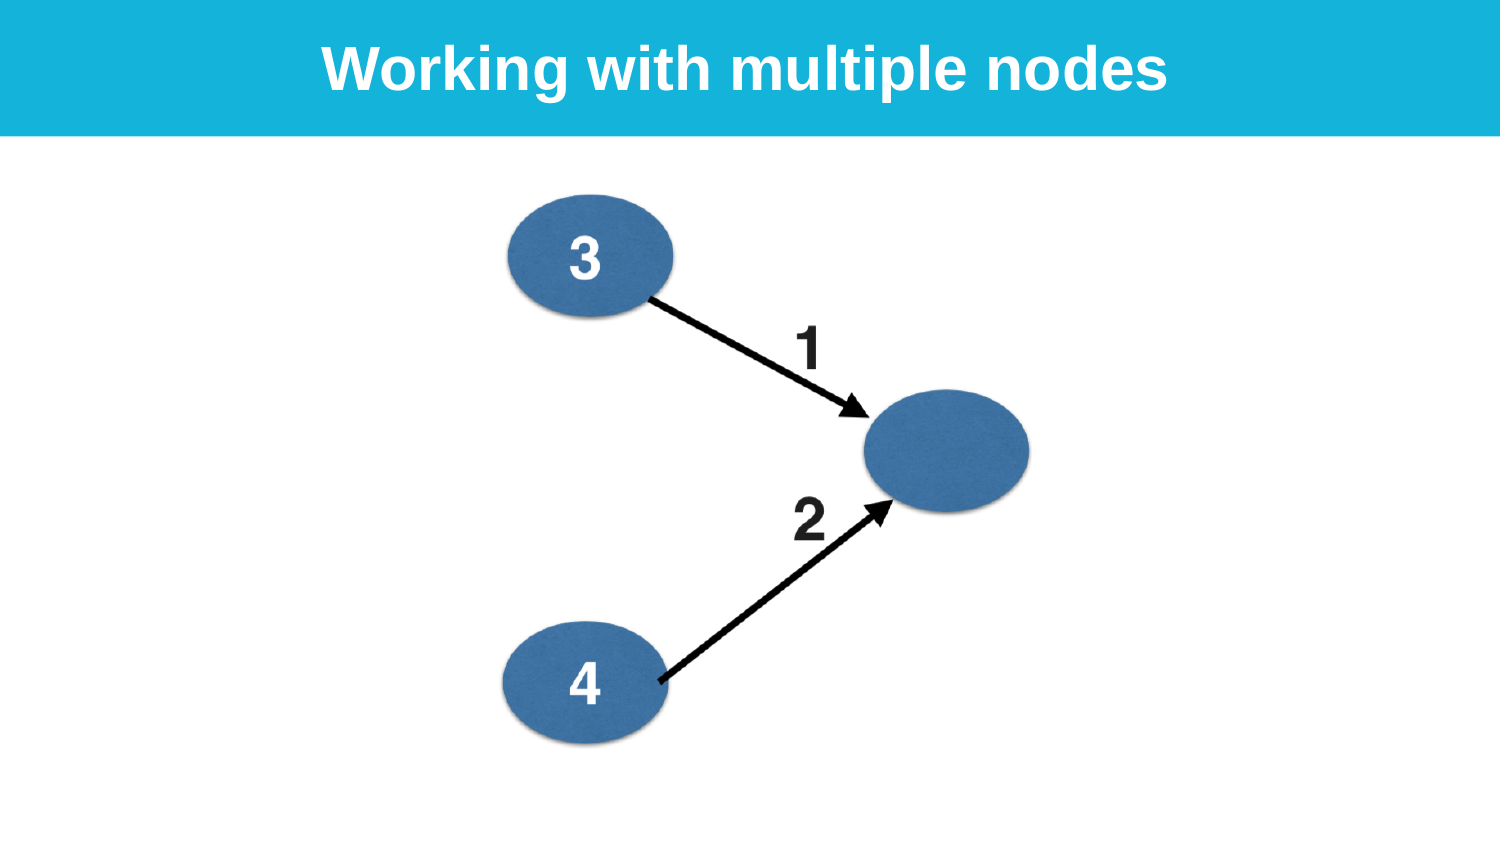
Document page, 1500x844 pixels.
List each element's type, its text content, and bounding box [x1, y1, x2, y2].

text_box [0, 0, 1500, 137]
picture [236, 176, 1418, 835]
text_box Working with multiple nodes [10, 13, 1482, 126]
